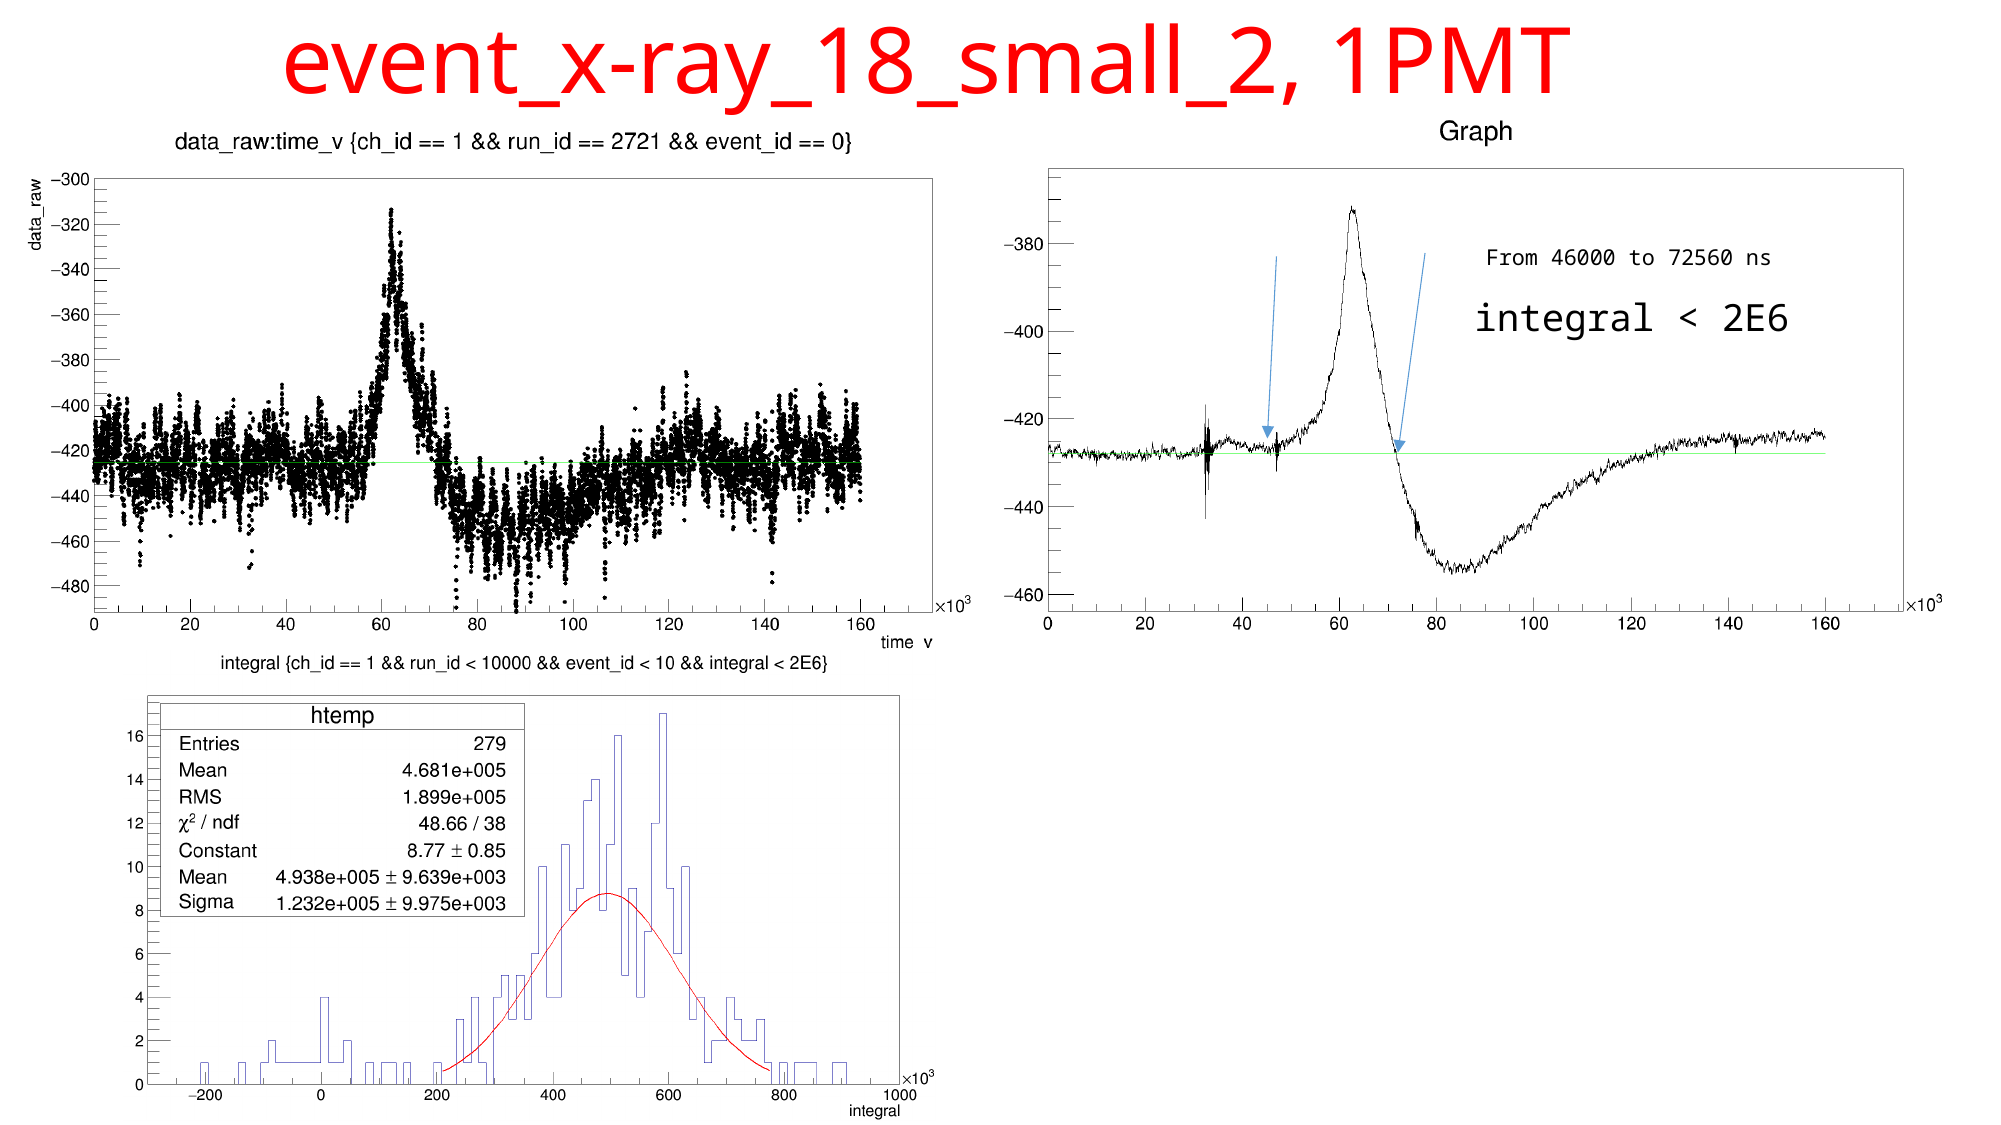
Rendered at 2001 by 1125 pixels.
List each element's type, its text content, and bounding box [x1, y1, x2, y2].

picture [24, 128, 973, 1121]
picture [998, 117, 1945, 638]
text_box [1267, 256, 1277, 439]
title event_x-ray_18_small_2, 1PMT [0, 0, 1853, 129]
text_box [1397, 252, 1426, 453]
